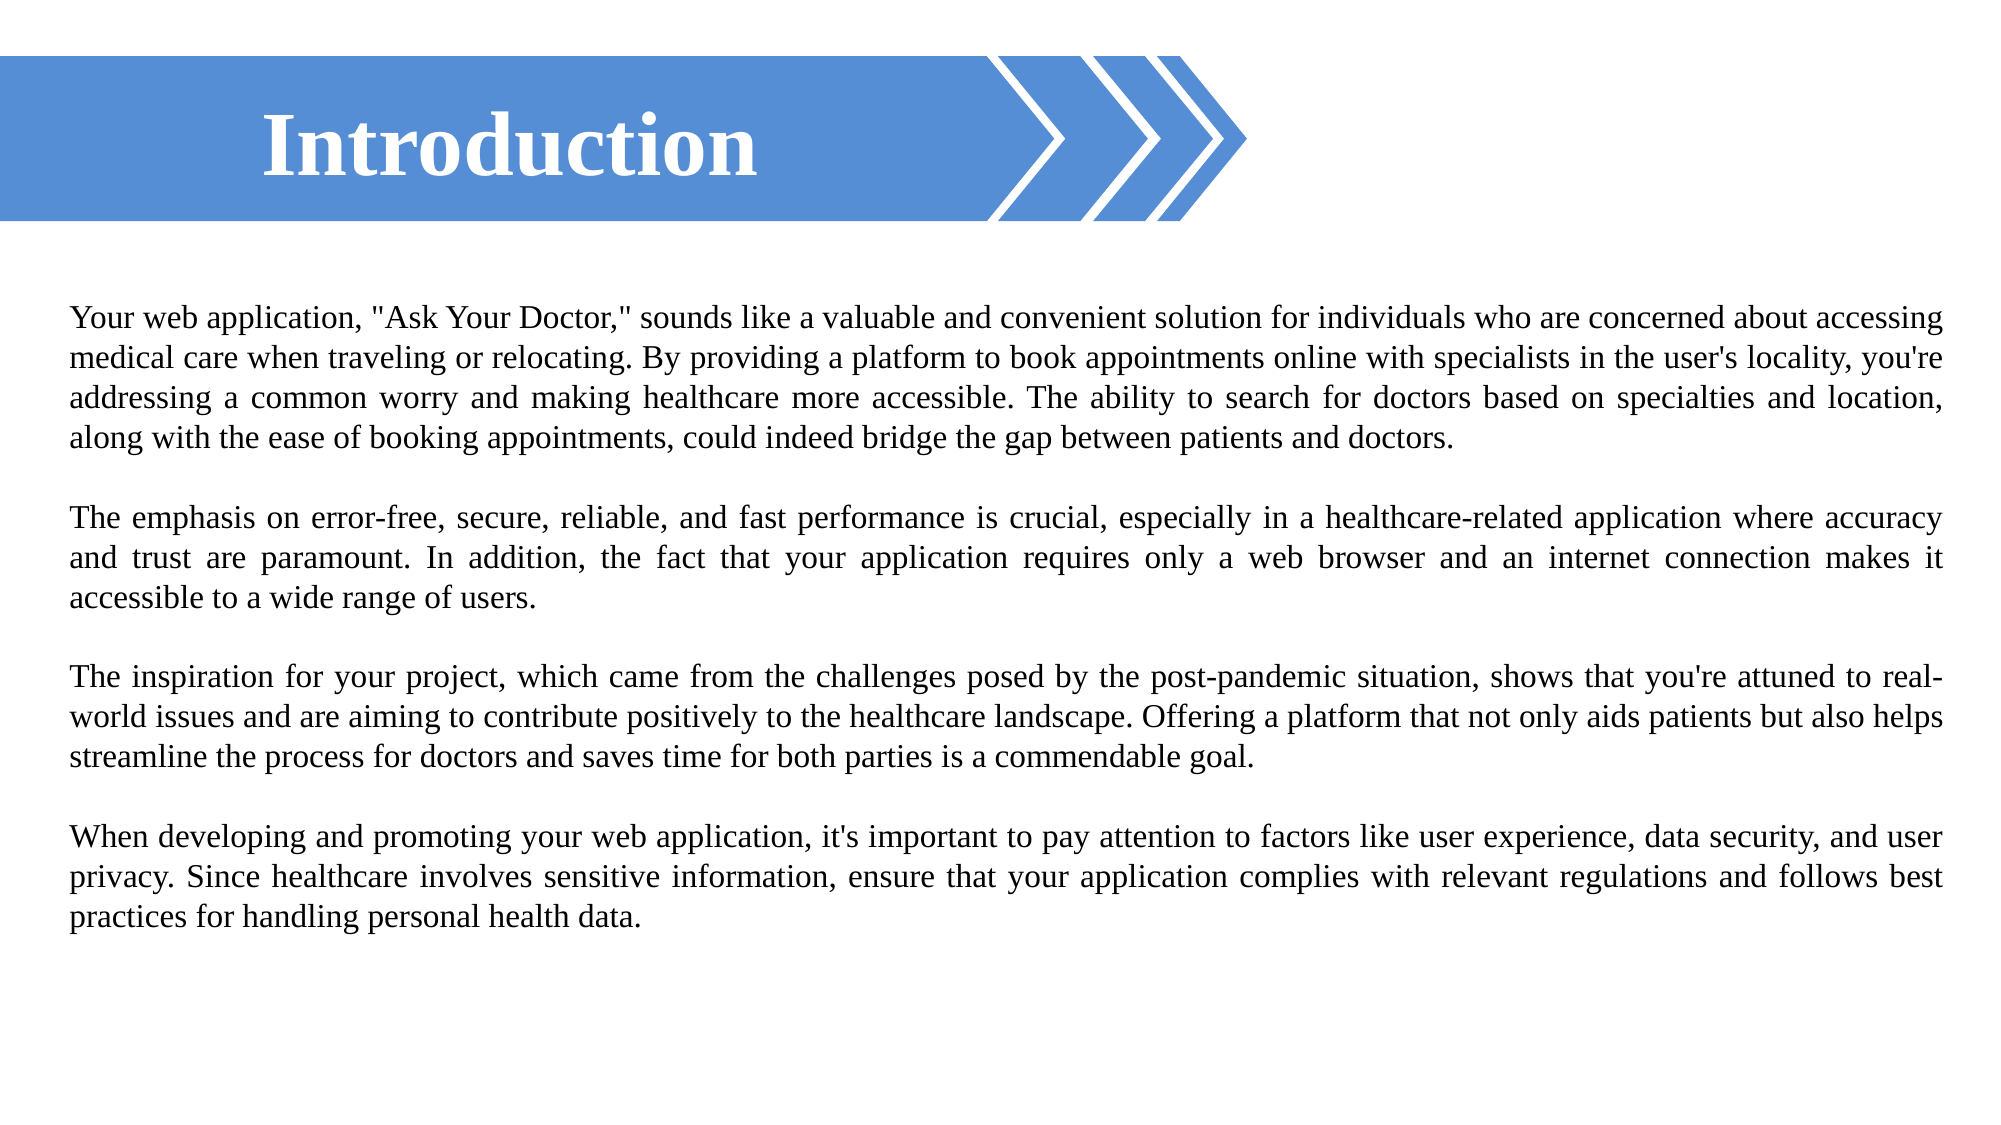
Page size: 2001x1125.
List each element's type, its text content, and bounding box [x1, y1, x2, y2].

text_box Your web application, "Ask Your Doctor," sounds like a valuable and convenient solution for individuals who are concerned about accessing medical care when traveling or relocating. By providing a platform to book appointments online with specialists in the user's locality, you're addressing a common worry and making healthcare more accessible. The ability to search for doctors based on specialties and location, along with the ease of booking appointments, could indeed bridge the gap between patients and doctors. The emphasis on error-free, secure, reliable, and fast performance is crucial, especially in a healthcare-related application where accuracy and trust are paramount. In addition, the fact that your application requires only a web browser and an internet connection makes it accessible to a wide range of users. The inspiration for your project, which came from the challenges posed by the post-pandemic situation, shows that you're attuned to real-world issues and are aiming to contribute positively to the healthcare landscape. Offering a platform that not only aids patients but also helps streamline the process for doctors and saves time for both parties is a commendable goal. When developing and promoting your web application, it's important to pay attention to factors like user experience, data security, and user privacy. Since healthcare involves sensitive information, ensure that your application complies with relevant regulations and follows best practices for handling personal health data. [54, 288, 1962, 942]
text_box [0, 56, 1247, 222]
